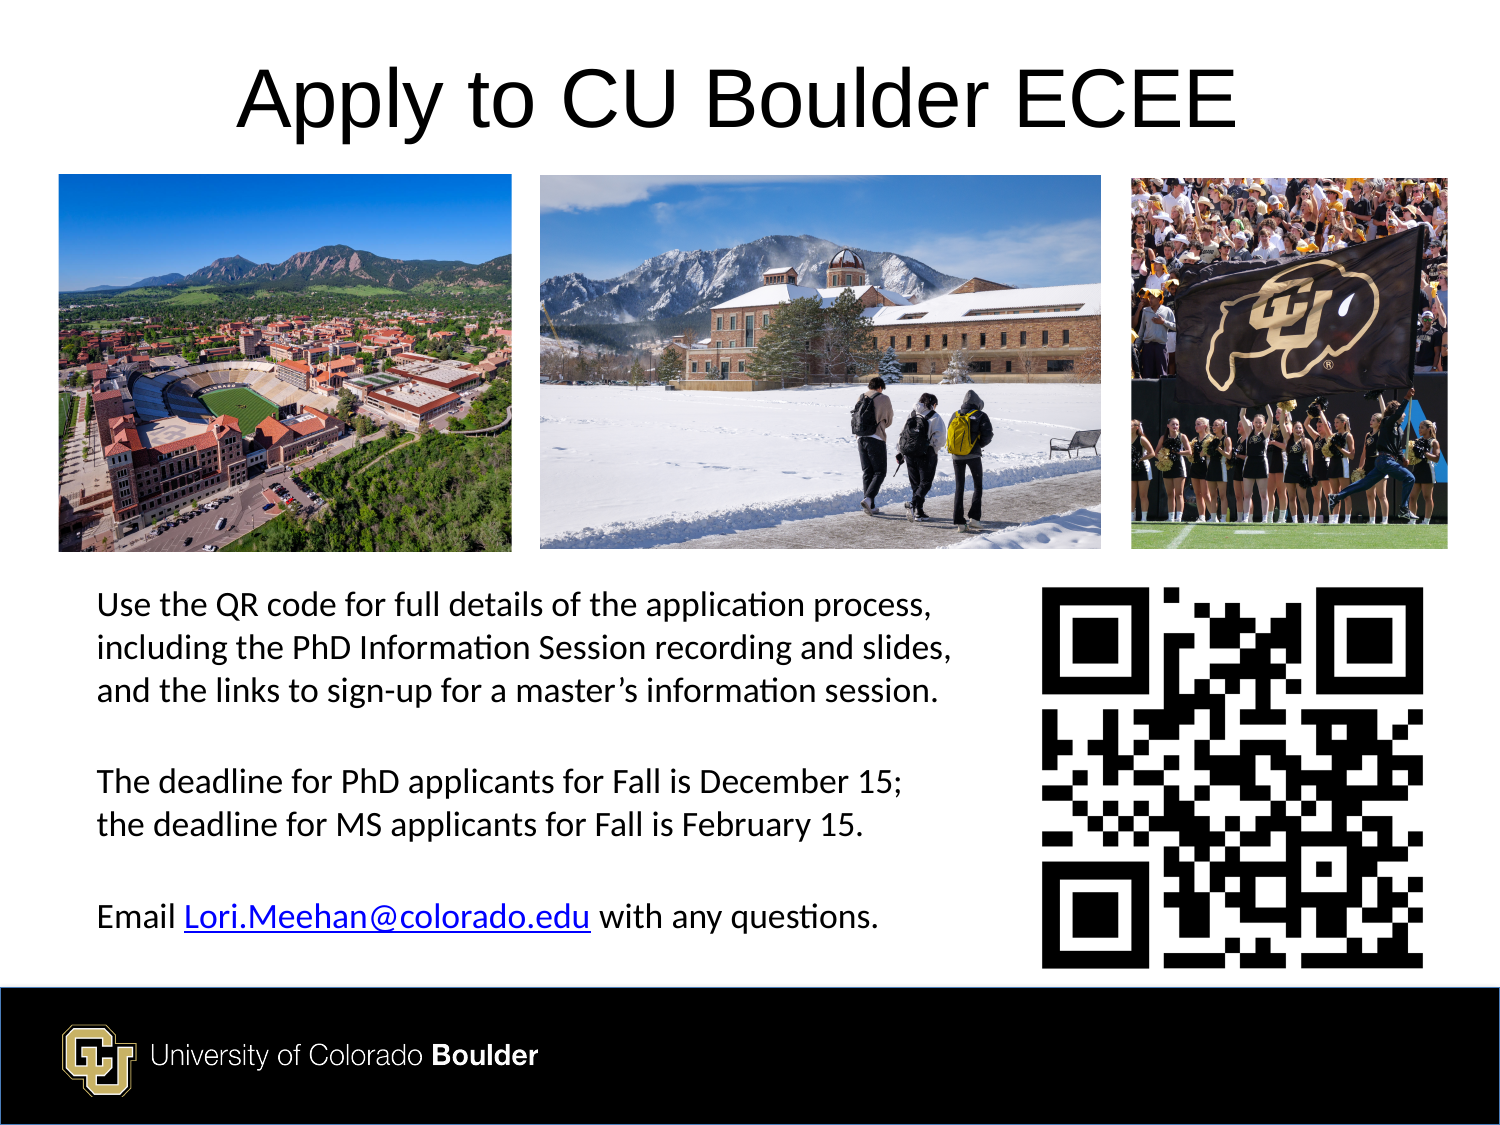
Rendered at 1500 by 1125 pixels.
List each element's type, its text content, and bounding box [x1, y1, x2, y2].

picture [58, 173, 512, 553]
picture [1013, 562, 1437, 980]
picture [540, 175, 1101, 550]
list Use the QR code for full details of the application process, including the PhD Information Session recording and slides, and the links to sign-up for a master’s information session. The deadline for PhD applicants for Fall is December 15; the deadline for MS applicants for Fall is February 15. Email Lori.Meehan@colorado.edu with any questions. [63, 573, 971, 979]
picture [1131, 175, 1448, 550]
picture [62, 1024, 538, 1097]
title Apply to CU Boulder ECEE [63, 0, 1414, 188]
